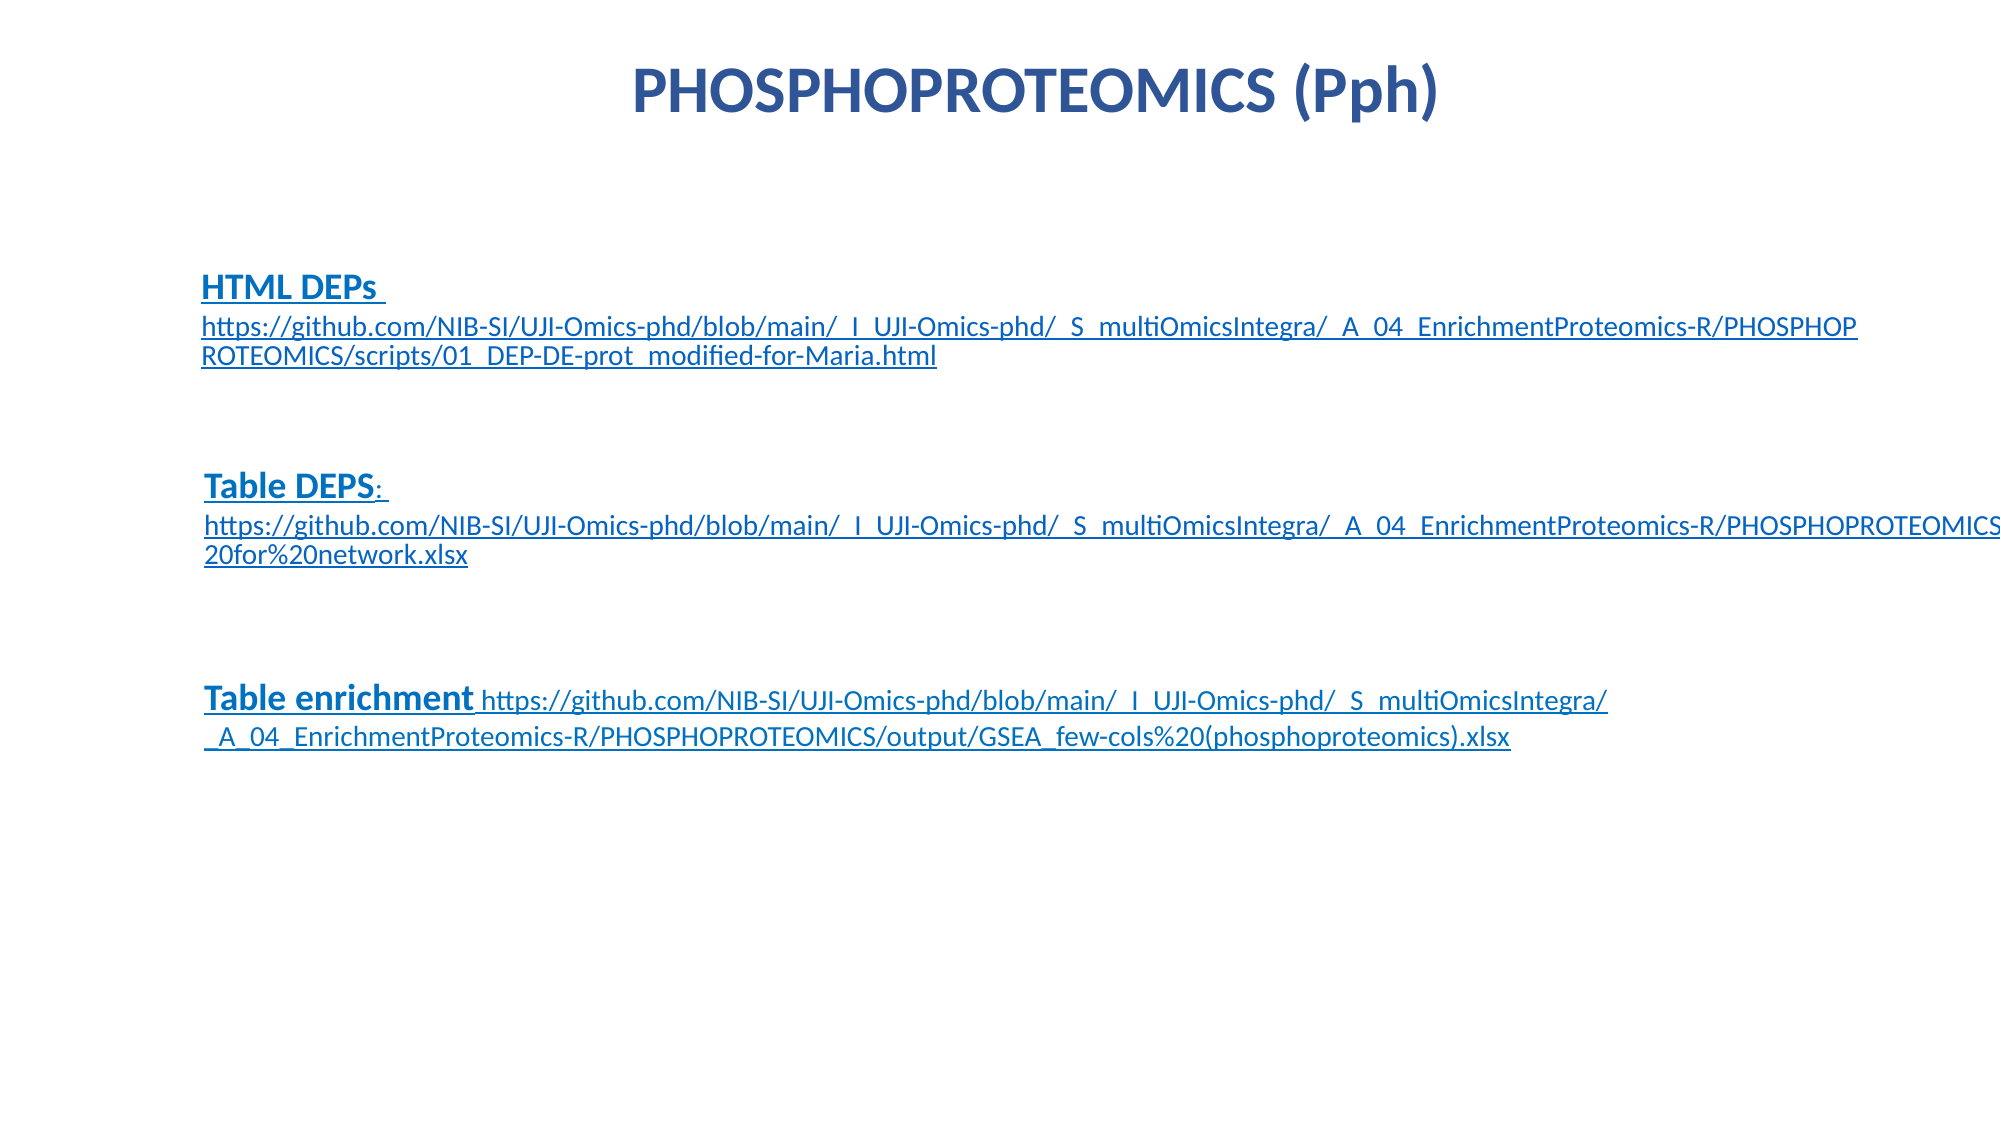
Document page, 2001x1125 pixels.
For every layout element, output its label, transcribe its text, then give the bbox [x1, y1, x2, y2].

text_box Table enrichment https://github.com/NIB-SI/UJI-Omics-phd/blob/main/_I_UJI-Omics-phd/_S_multiOmicsIntegra/_A_04_EnrichmentProteomics-R/PHOSPHOPROTEOMICS/output/GSEA_few-cols%20(phosphoproteomics).xlsx [189, 665, 1811, 760]
text_box PHOSPHOPROTEOMICS (Pph) [617, 38, 1610, 134]
text_box Table DEPS: https://github.com/NIB-SI/UJI-Omics-phd/blob/main/_I_UJI-Omics-phd/_S_multiOmicsIntegra/_A_04_EnrichmentProteomics-R/PHOSPHOPROTEOMICS/output/DEP%20for%20network.xlsx [189, 453, 2000, 549]
text_box HTML DEPs https://github.com/NIB-SI/UJI-Omics-phd/blob/main/_I_UJI-Omics-phd/_S_multiOmicsIntegra/_A_04_EnrichmentProteomics-R/PHOSPHOPROTEOMICS/scripts/01_DEP-DE-prot_modified-for-Maria.html [186, 254, 1873, 350]
